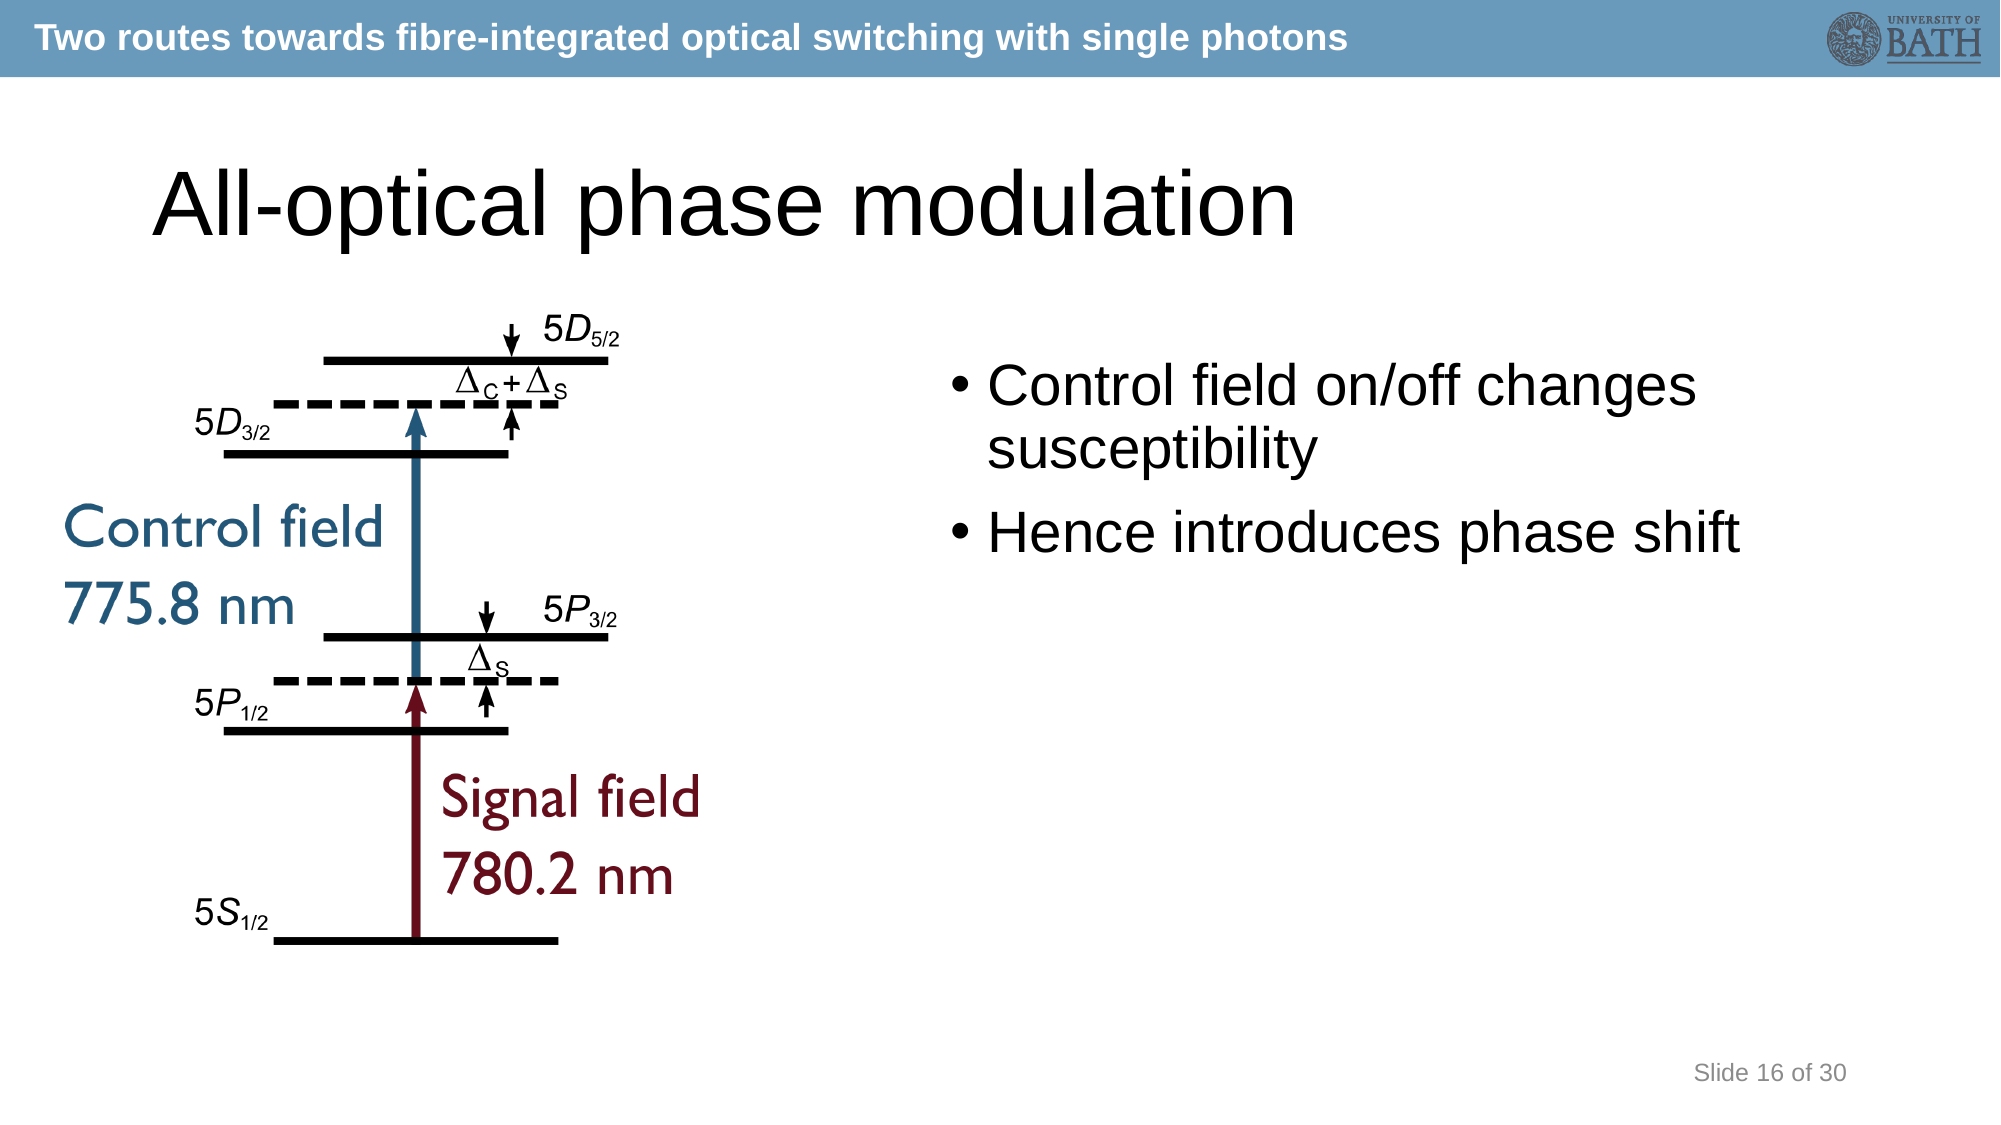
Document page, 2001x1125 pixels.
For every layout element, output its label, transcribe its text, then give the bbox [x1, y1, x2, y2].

list Control field on/off changes susceptibility Hence introduces phase shift [935, 347, 1798, 1014]
picture [1821, 6, 1981, 72]
picture [65, 314, 698, 945]
title All-optical phase modulation [137, 97, 1863, 315]
